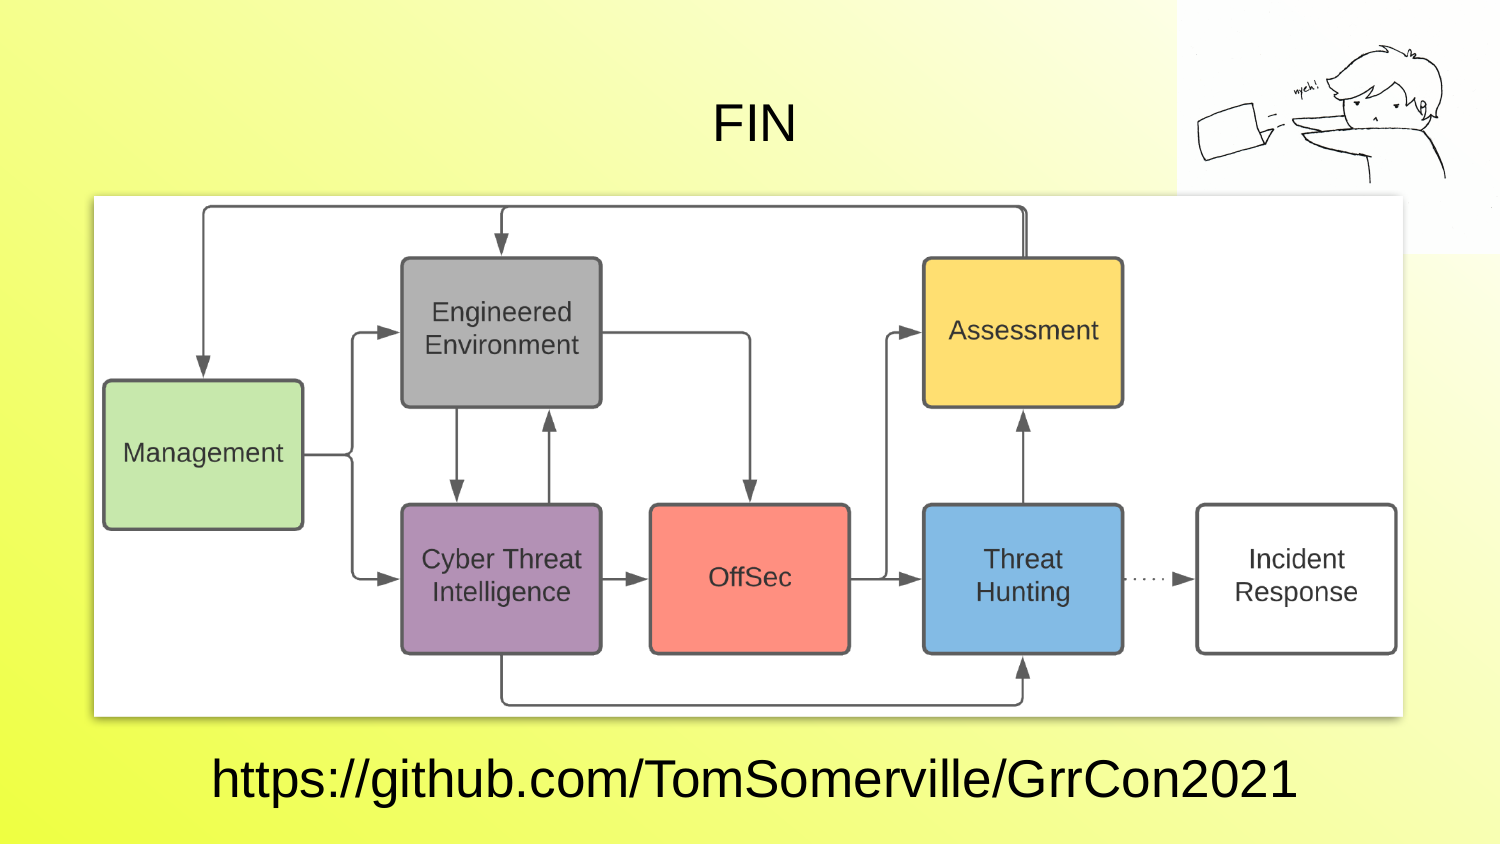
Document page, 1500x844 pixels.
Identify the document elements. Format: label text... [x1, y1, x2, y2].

title FIN [56, 72, 1172, 167]
title https://github.com/TomSomerville/GrrCon2021 [56, 729, 1455, 824]
picture [93, 0, 1500, 718]
